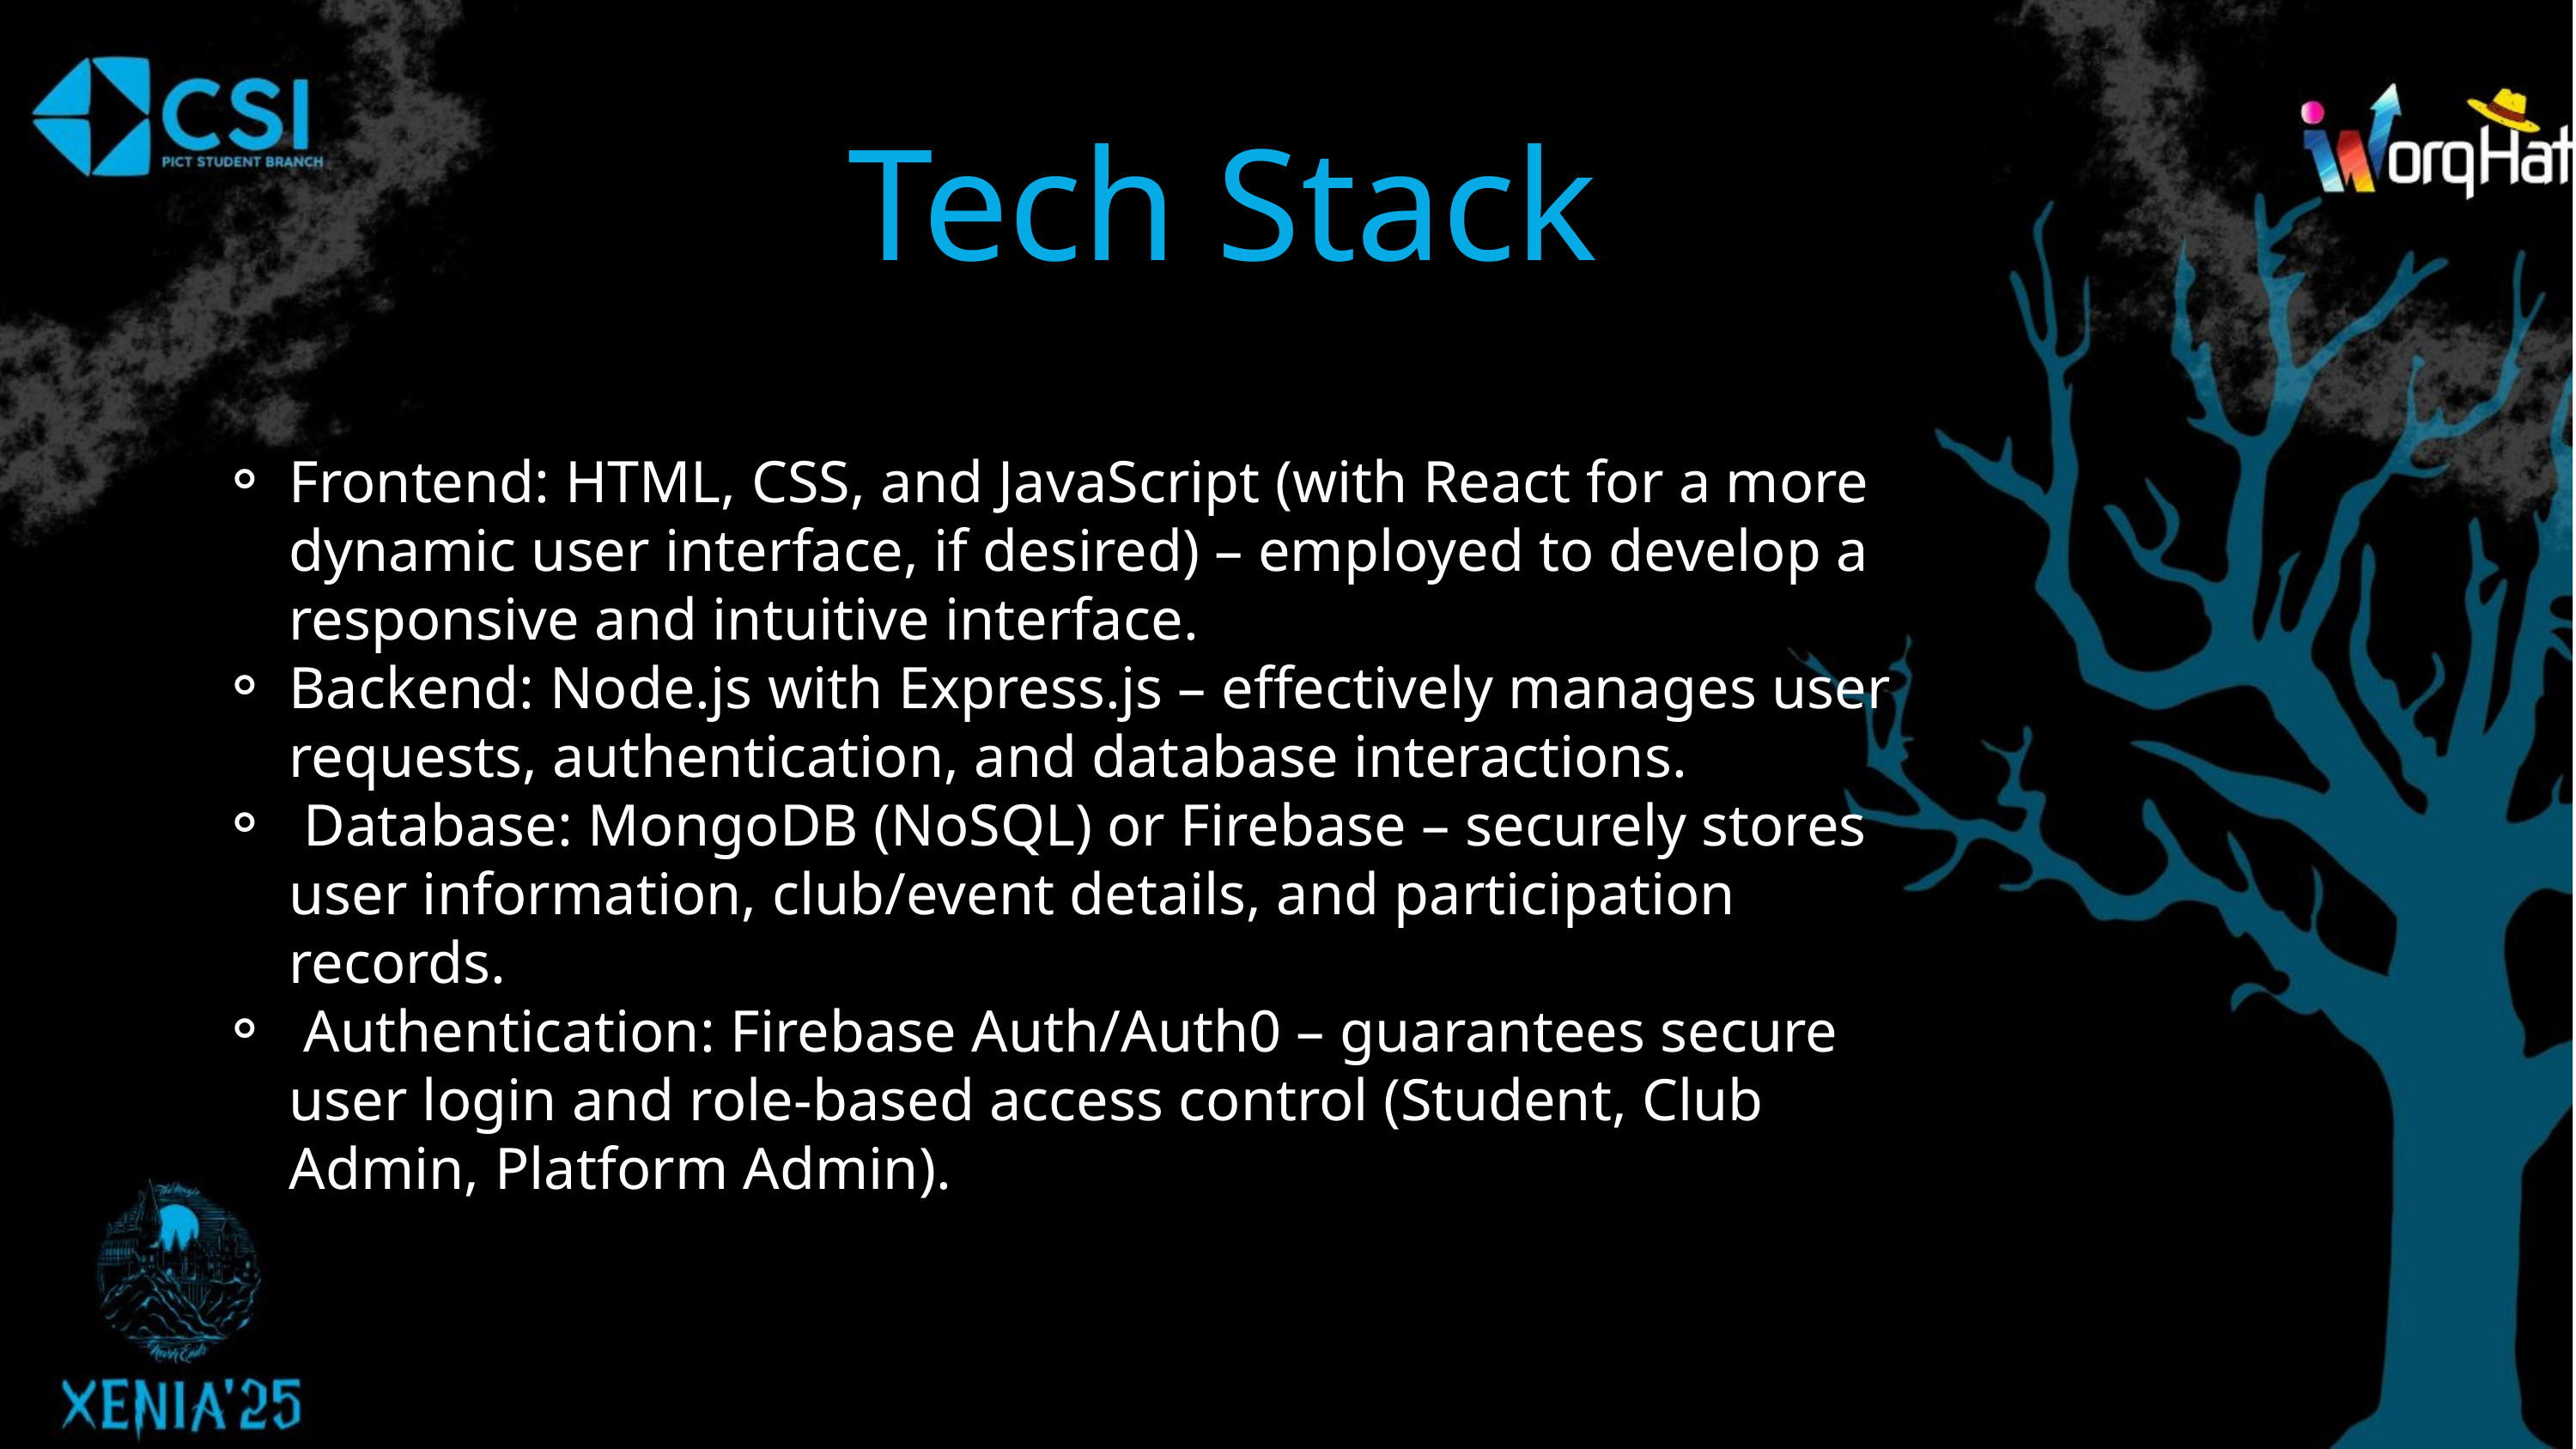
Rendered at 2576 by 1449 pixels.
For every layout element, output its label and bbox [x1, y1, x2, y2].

text_box [0, 0, 2573, 1449]
text_box [560, 161, 2002, 433]
text_box [85, 445, 1911, 1216]
